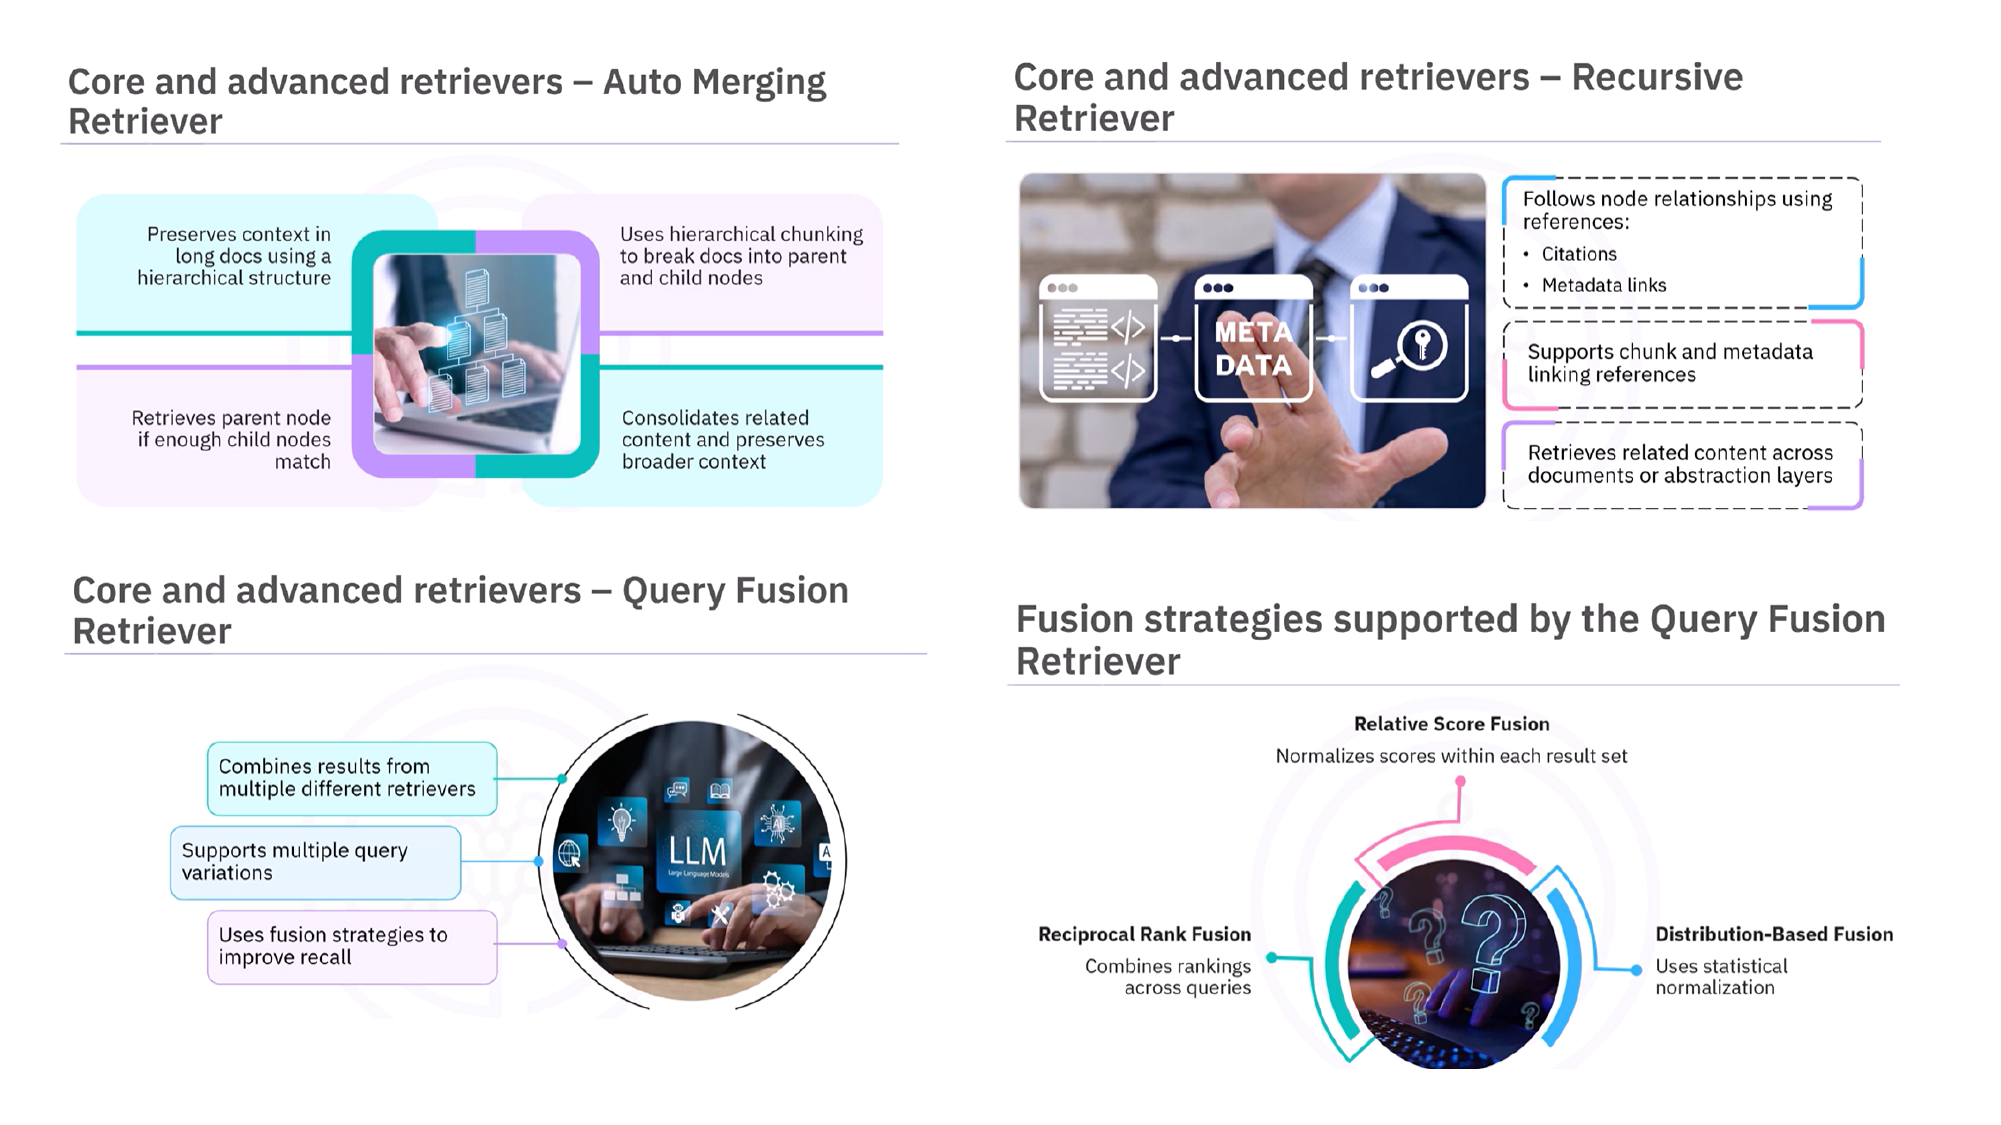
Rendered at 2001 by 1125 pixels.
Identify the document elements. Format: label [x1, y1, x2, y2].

picture [999, 594, 1900, 1069]
list [58, 59, 918, 512]
picture [999, 50, 1900, 521]
picture [58, 562, 929, 1020]
